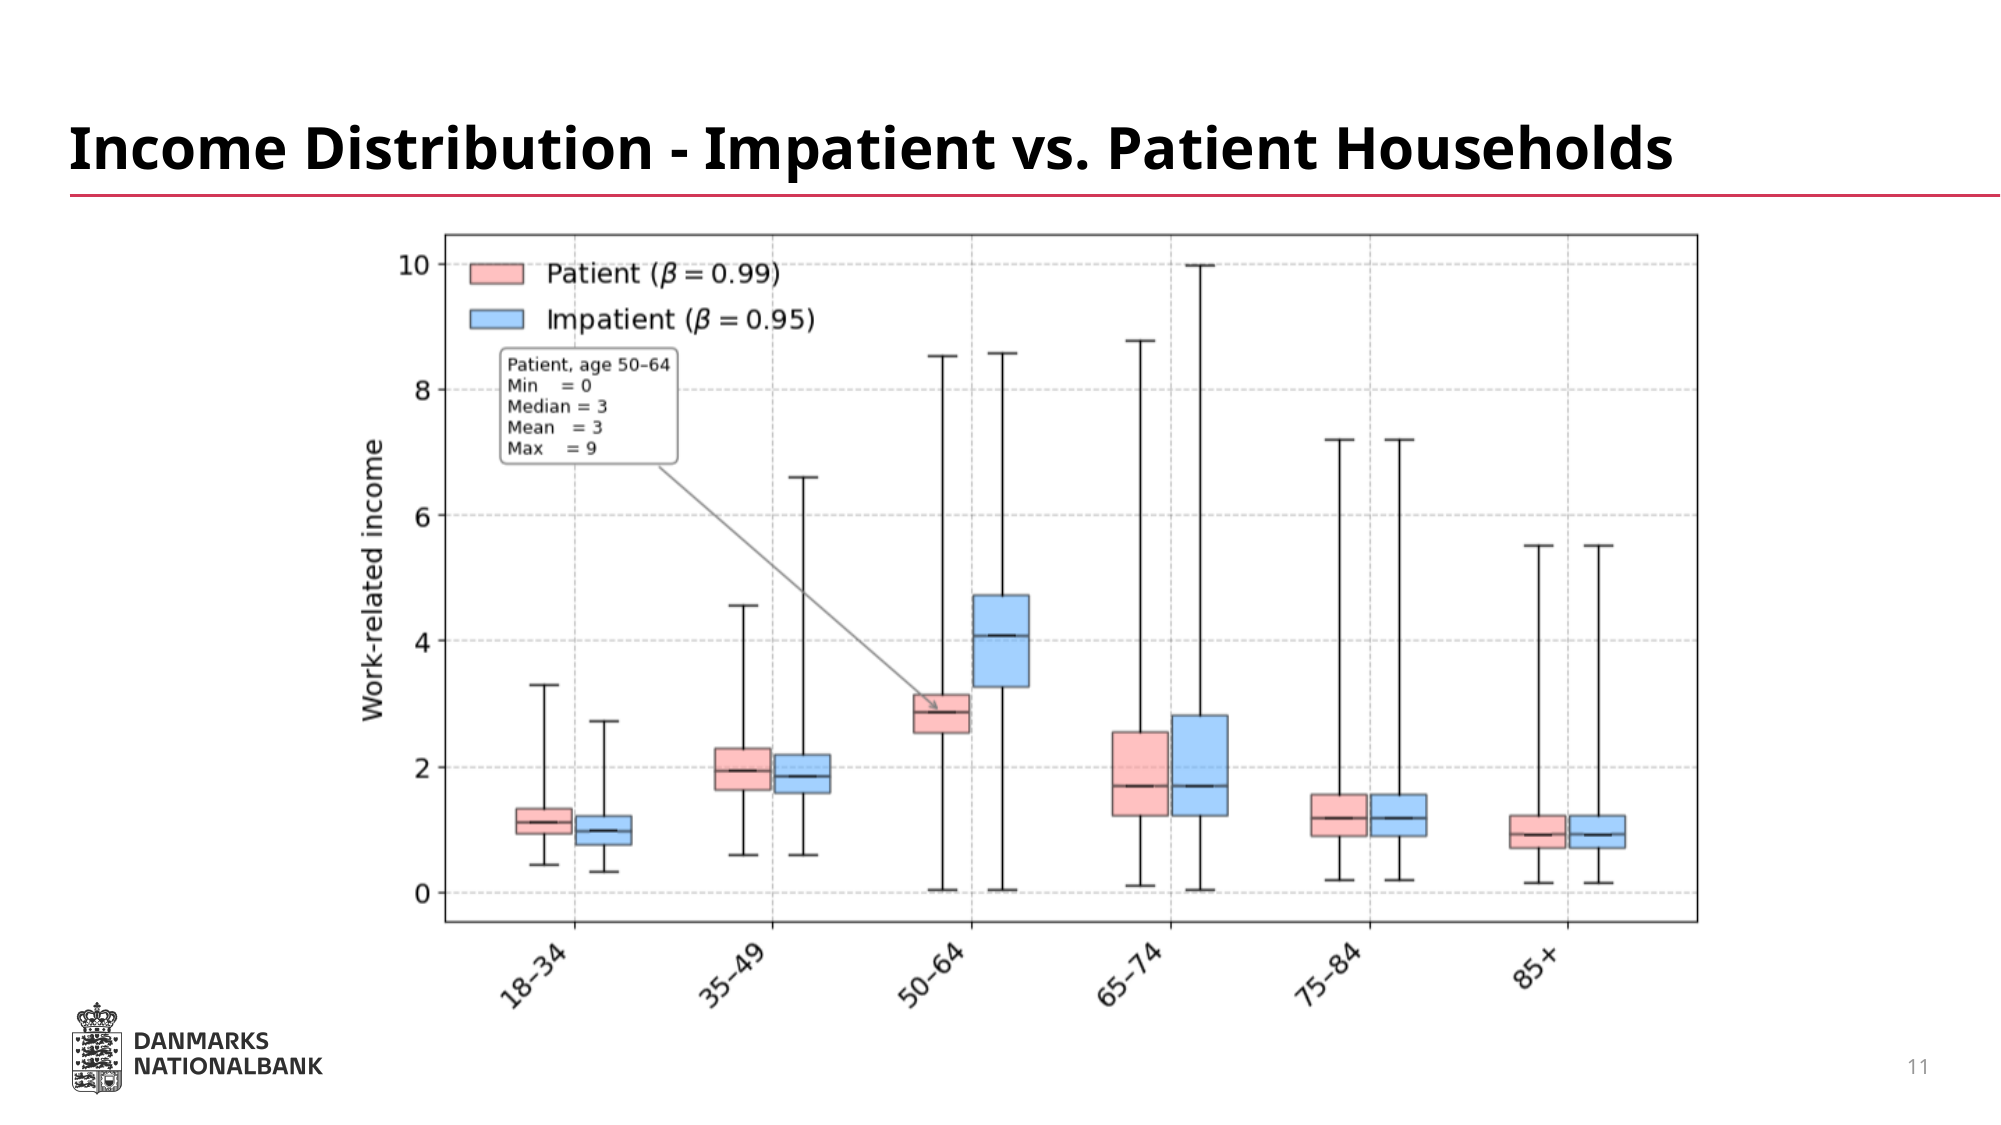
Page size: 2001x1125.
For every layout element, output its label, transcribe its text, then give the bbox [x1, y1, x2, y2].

picture [339, 221, 1743, 1014]
title Income Distribution - Impatient vs. Patient Households [69, 47, 1814, 182]
picture [72, 1002, 323, 1095]
slide_number 11 [1813, 1054, 1931, 1084]
